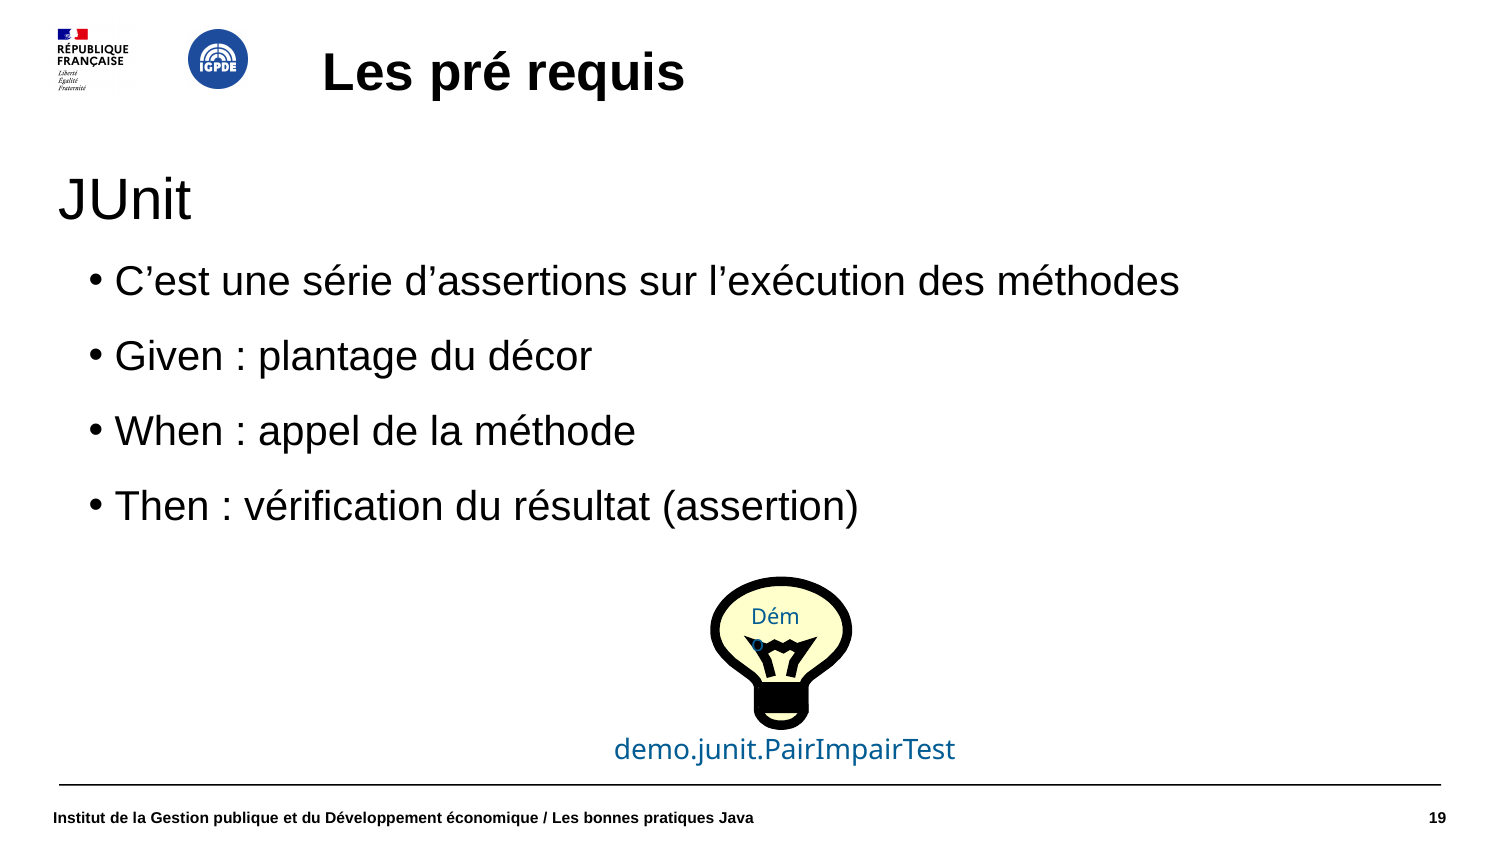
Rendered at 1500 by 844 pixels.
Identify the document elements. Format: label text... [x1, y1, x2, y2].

title Les pré requis [322, 44, 1282, 116]
slide_number 1 [1224, 787, 1447, 844]
footer Institut de la Gestion publique et du Développement économique / Les bonnes pratiques Java [53, 787, 780, 844]
picture [47, 18, 139, 101]
text_box demo.junit.PairImpairTest [599, 724, 971, 773]
list JUnit C’est une série d’assertions sur l’exécution des méthodes Given : plantage du décor When : appel de la méthode Then : vérification du résultat (assertion) [59, 160, 1258, 601]
text_box Démo [715, 581, 848, 724]
picture [188, 29, 248, 89]
